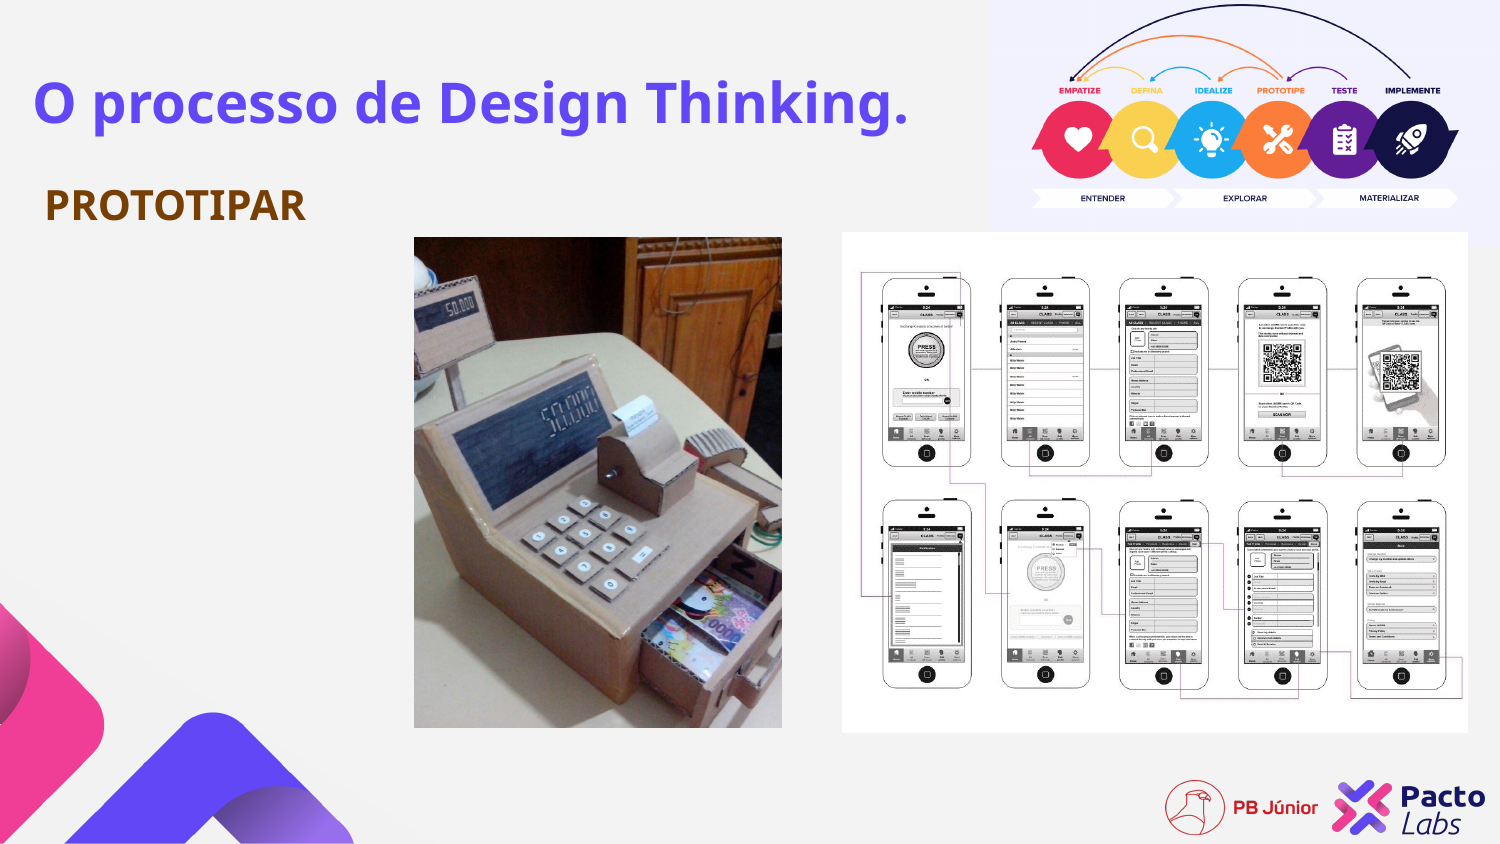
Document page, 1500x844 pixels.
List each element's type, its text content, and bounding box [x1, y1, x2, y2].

picture [1332, 779, 1485, 835]
picture [0, 237, 783, 844]
picture [1165, 779, 1318, 835]
text_box PROTOTIPAR [29, 163, 984, 244]
text_box O processo de Design Thinking. [17, 52, 984, 151]
picture [842, 0, 1500, 734]
